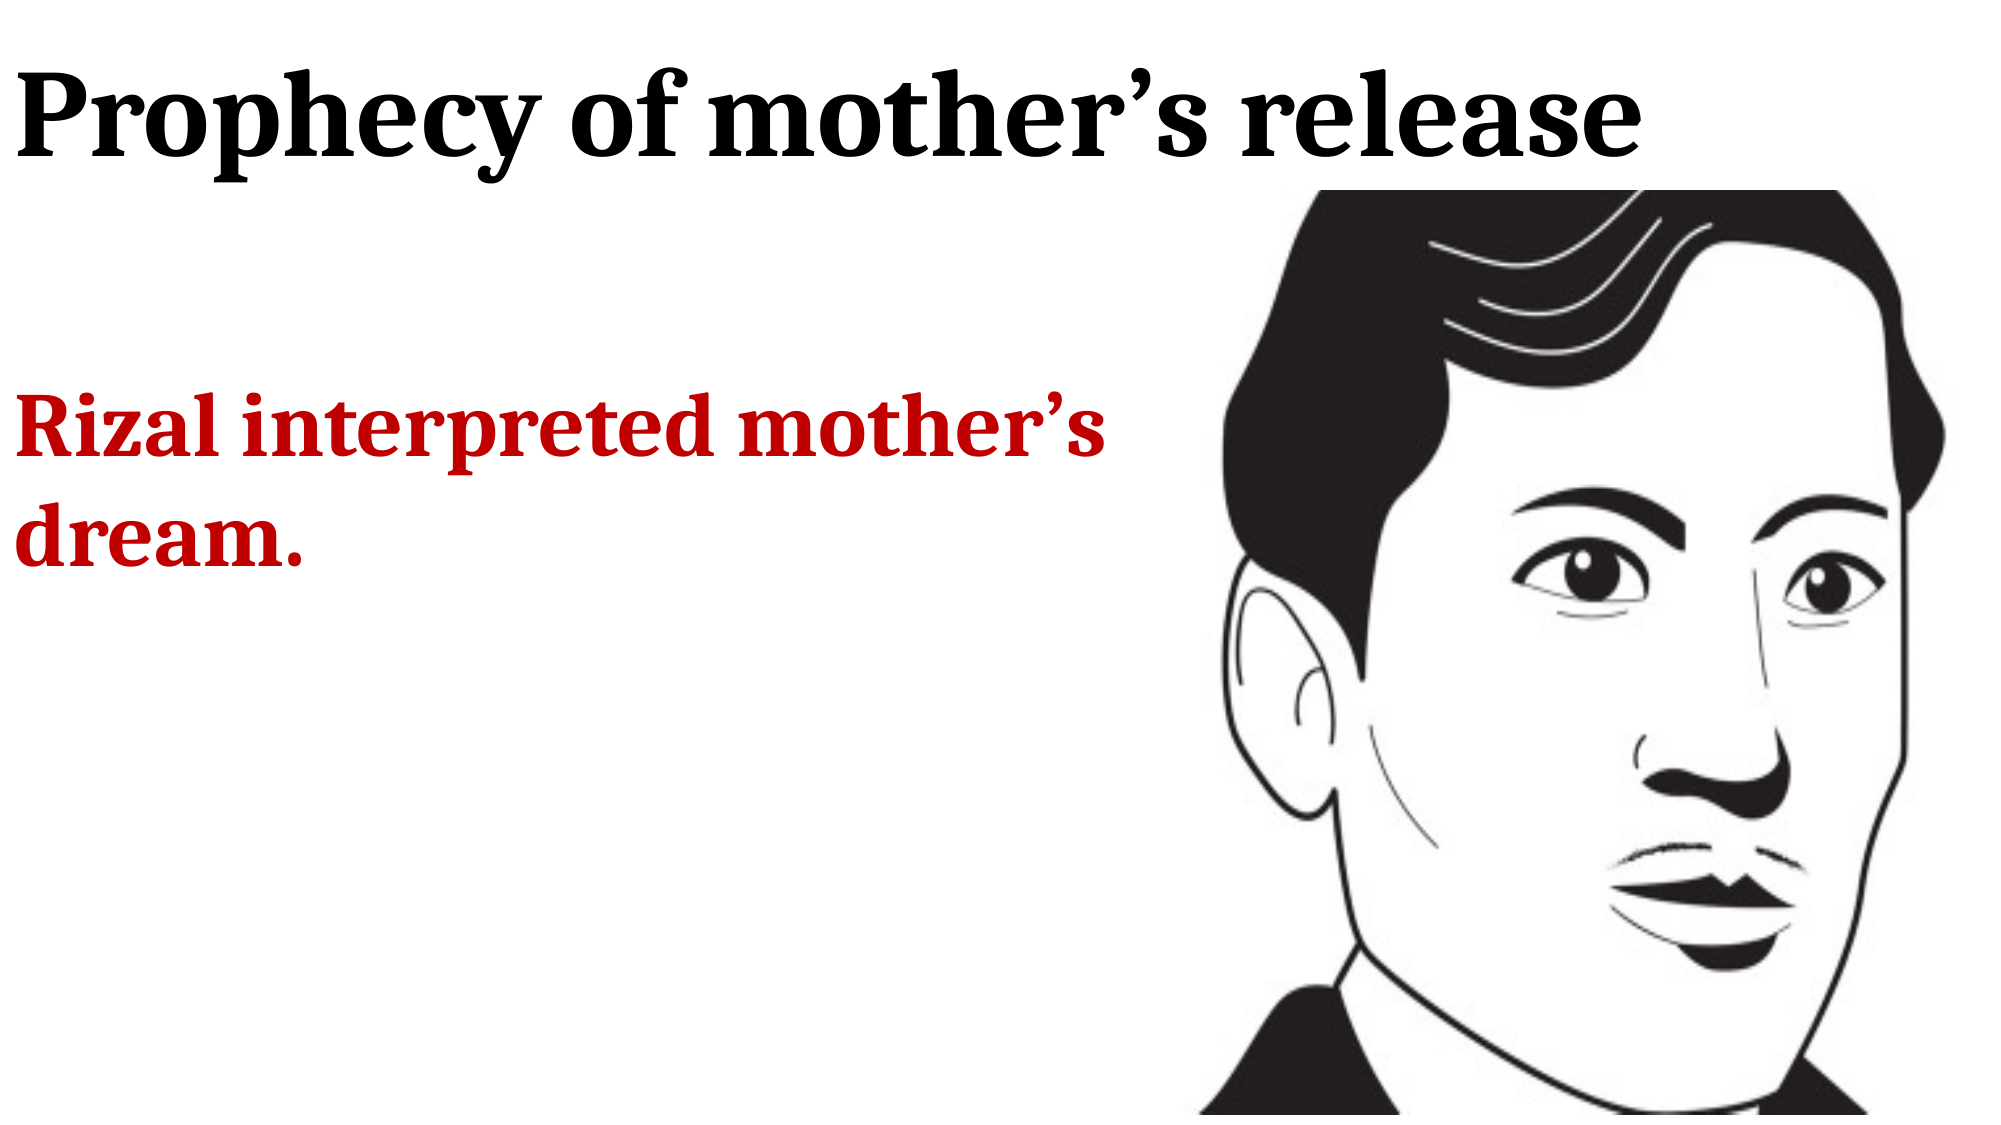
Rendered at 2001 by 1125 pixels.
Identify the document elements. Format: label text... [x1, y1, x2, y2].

picture [1182, 190, 1970, 1115]
text_box Prophecy of mother’s release [0, 24, 1849, 190]
text_box Rizal interpreted mother’s dream. [0, 357, 1182, 593]
